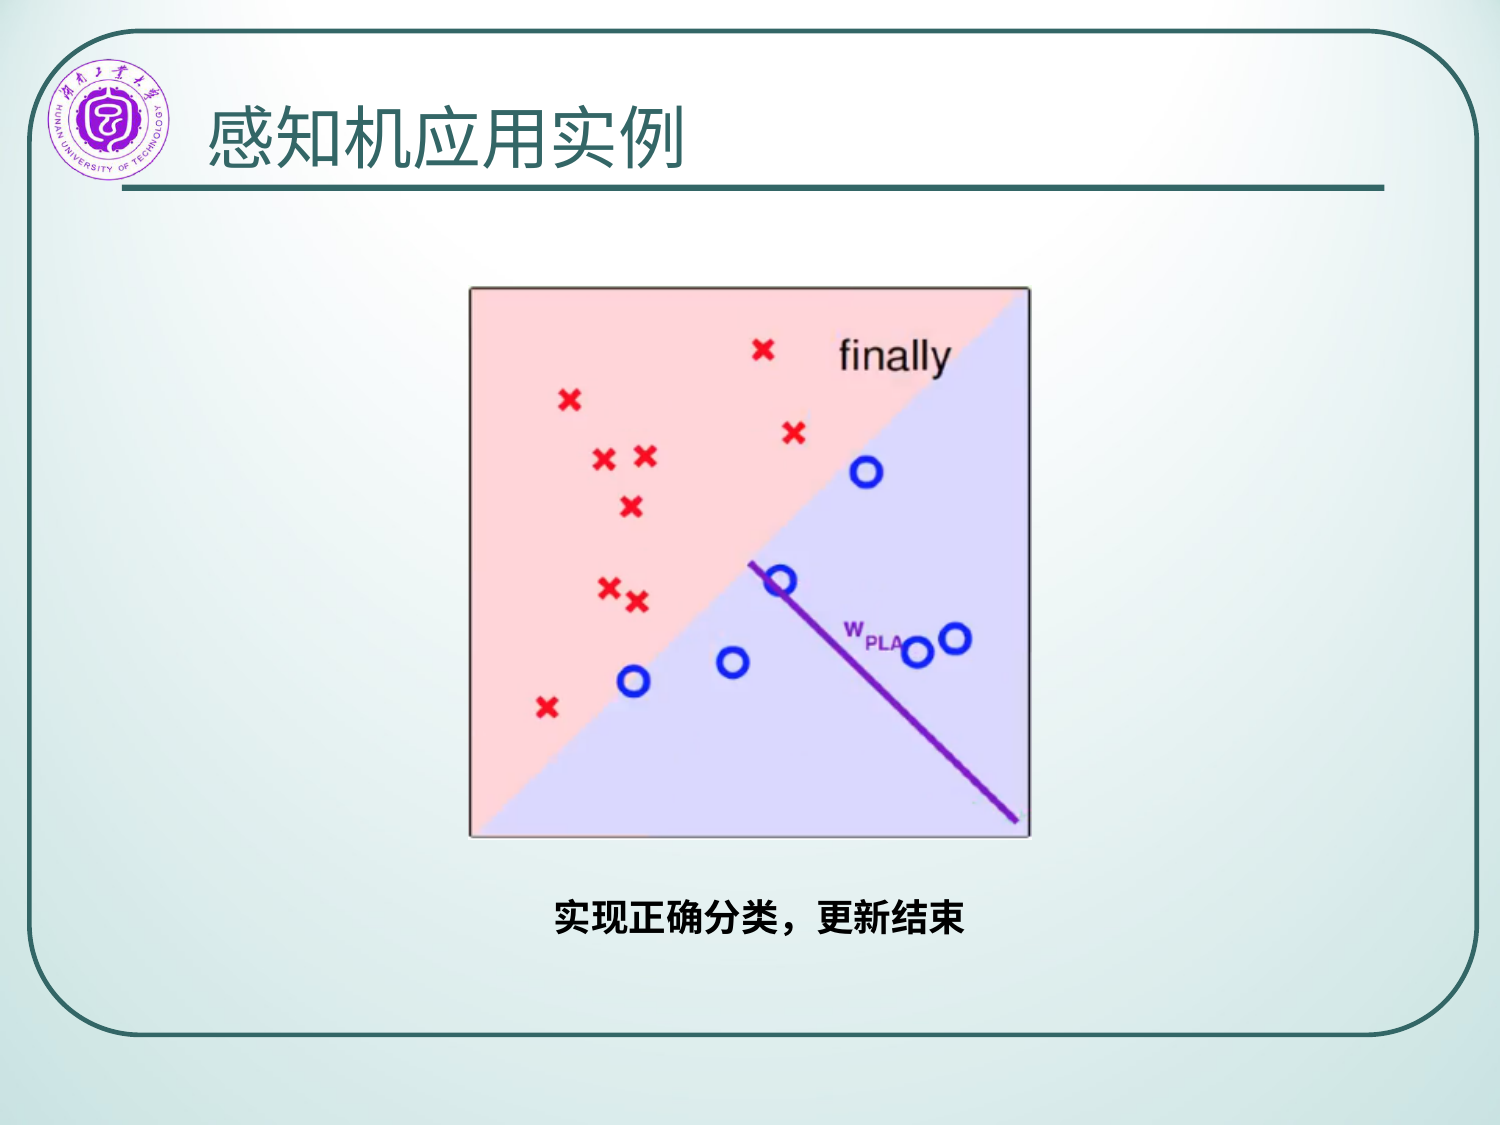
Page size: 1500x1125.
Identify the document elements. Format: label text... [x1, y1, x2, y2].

text_box 实现正确分类，更新结束 [538, 886, 982, 947]
title 感知机应用实例 [159, 66, 1422, 185]
picture [0, 0, 1500, 1125]
